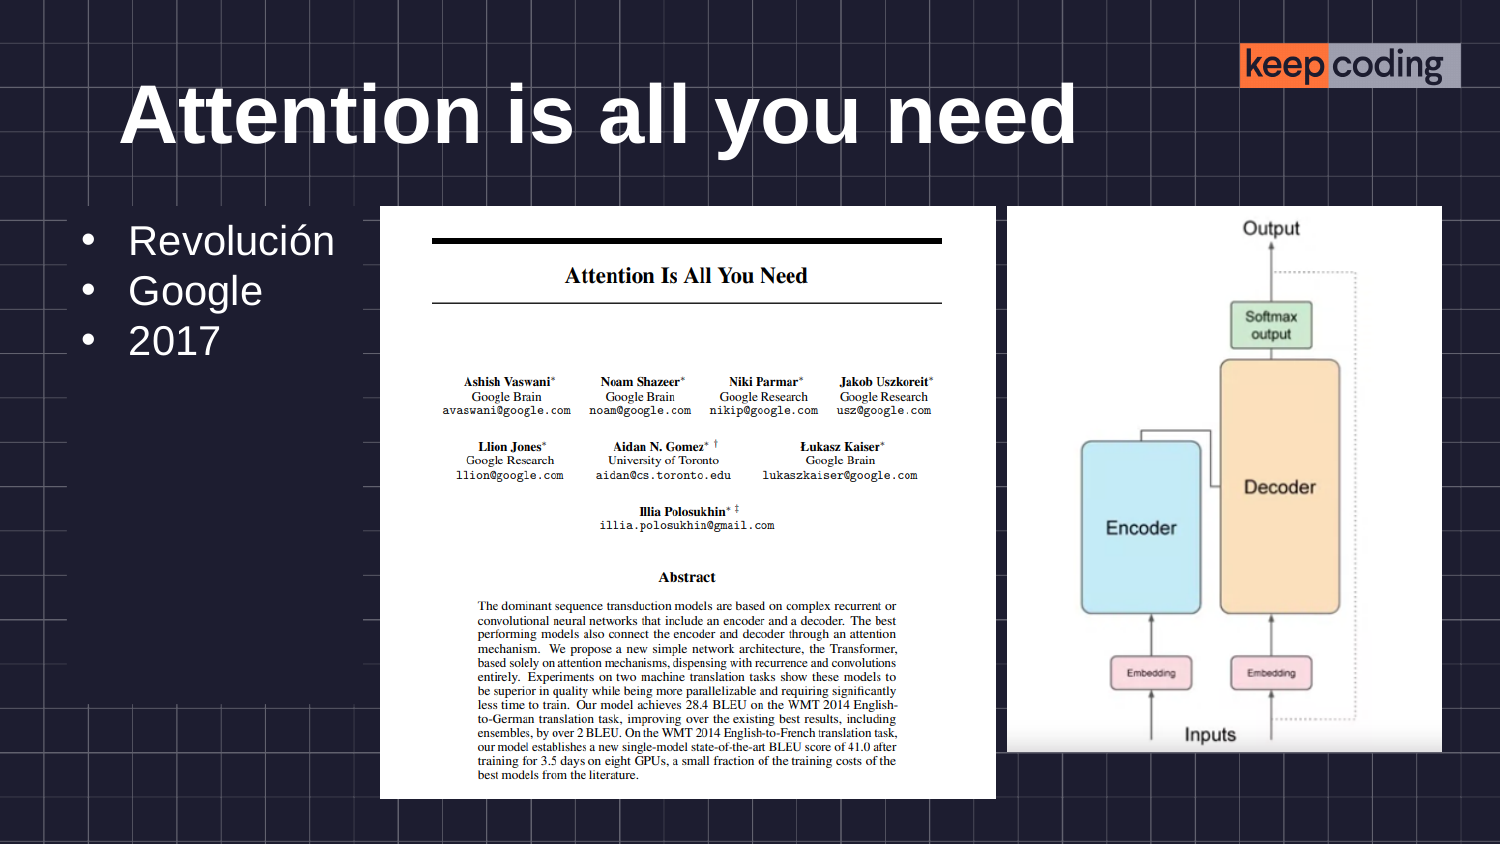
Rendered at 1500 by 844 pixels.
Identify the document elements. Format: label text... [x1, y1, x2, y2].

title Attention is all you need [103, 45, 1225, 208]
picture [1240, 43, 1461, 88]
list Revolución Google 2017 [66, 206, 363, 705]
picture [1006, 205, 1443, 753]
picture [380, 205, 996, 799]
